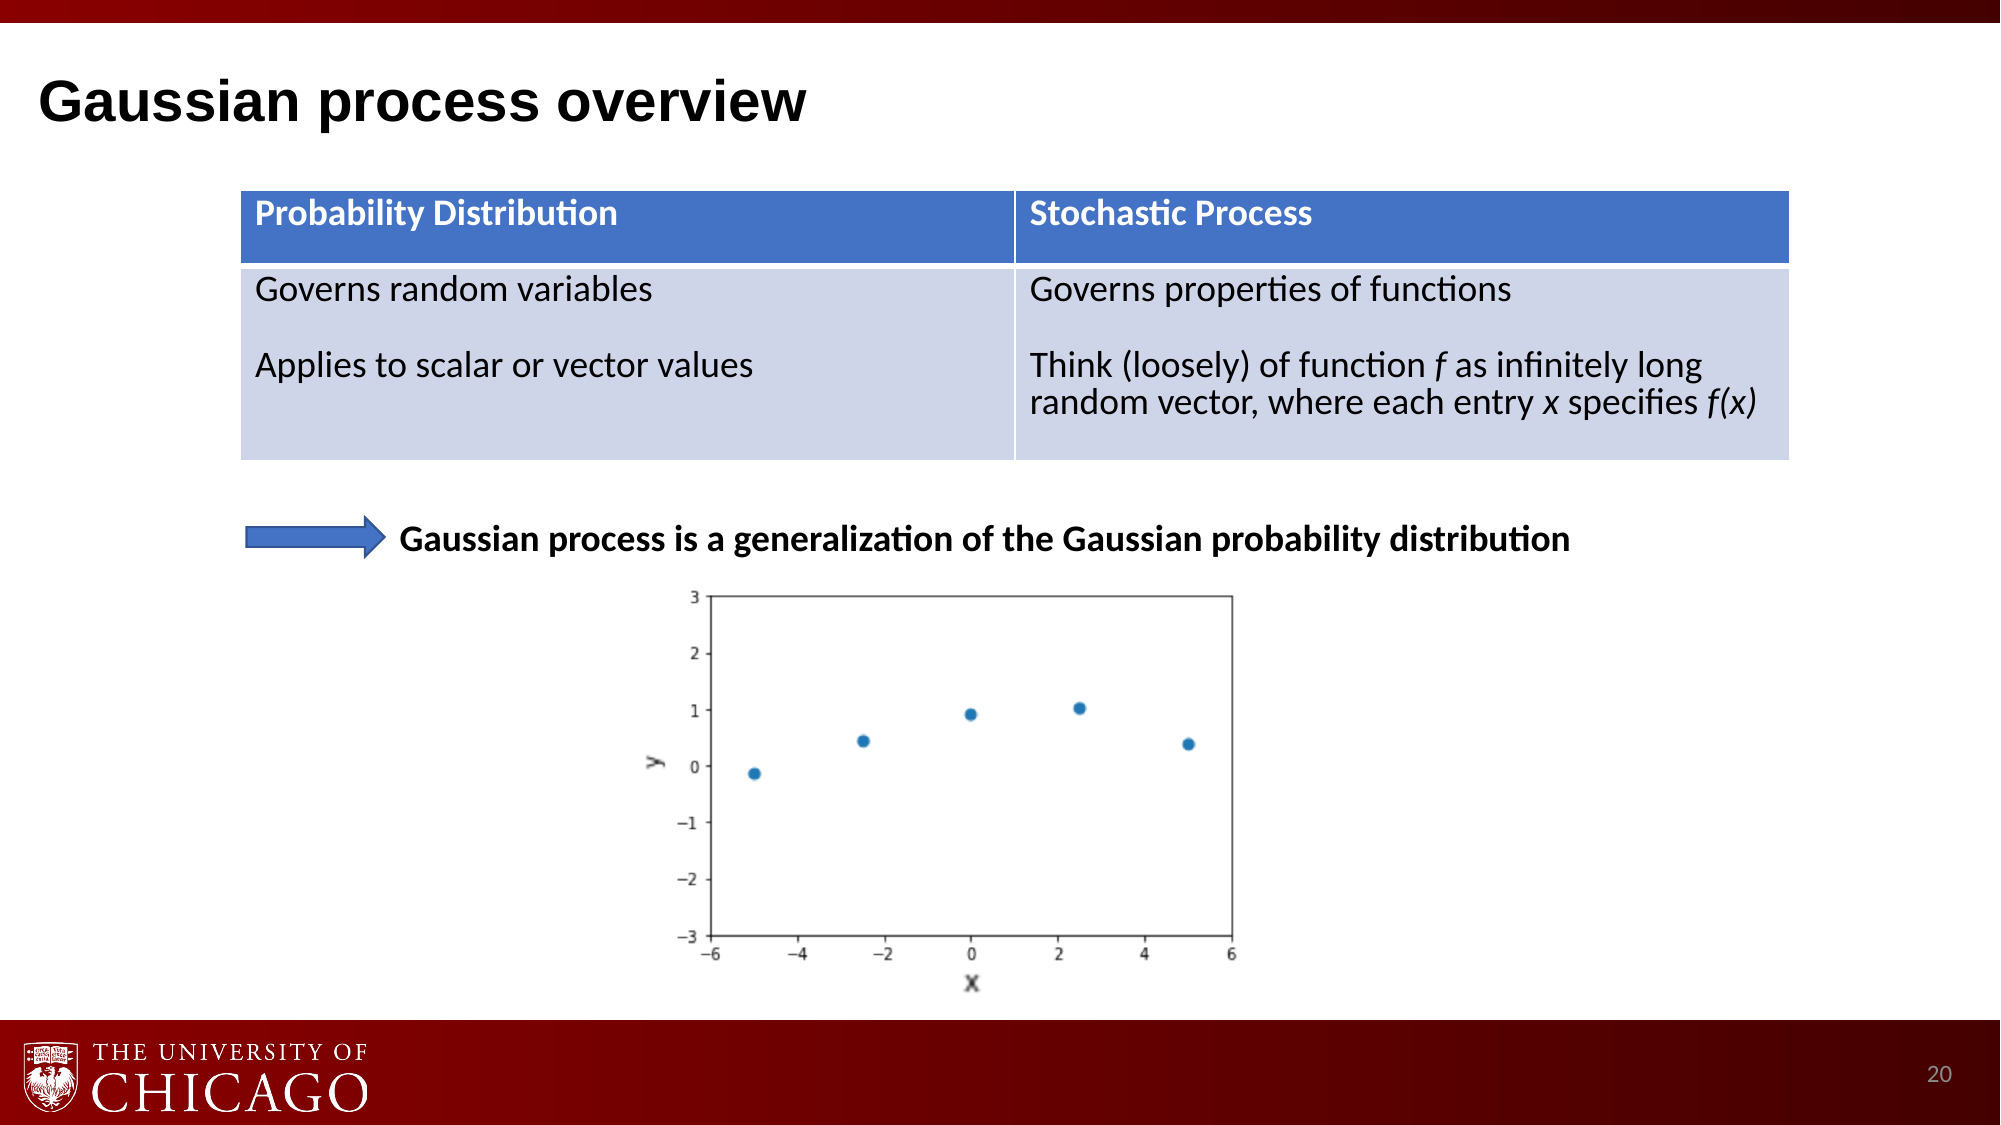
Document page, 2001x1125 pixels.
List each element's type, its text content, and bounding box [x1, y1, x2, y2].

picture [23, 1042, 367, 1112]
table_cell Governs properties of functions Think (loosely) of function f as infinitely long random vector, where each entry x specifies f(x) [1016, 269, 1789, 460]
text_box [245, 514, 387, 560]
slide_number 20 [1517, 1042, 1968, 1103]
table_cell Governs random variables Applies to scalar or vector values [241, 269, 1014, 460]
table_header Stochastic Process [1016, 191, 1789, 263]
text_box Gaussian process is a generalization of the Gaussian probability distribution [384, 506, 1592, 567]
picture [635, 583, 1246, 1002]
text_box Gaussian process overview [23, 55, 1704, 141]
table_header Probability Distribution [241, 191, 1014, 263]
text_box [0, 1020, 2000, 1125]
text_box [0, 0, 2000, 23]
